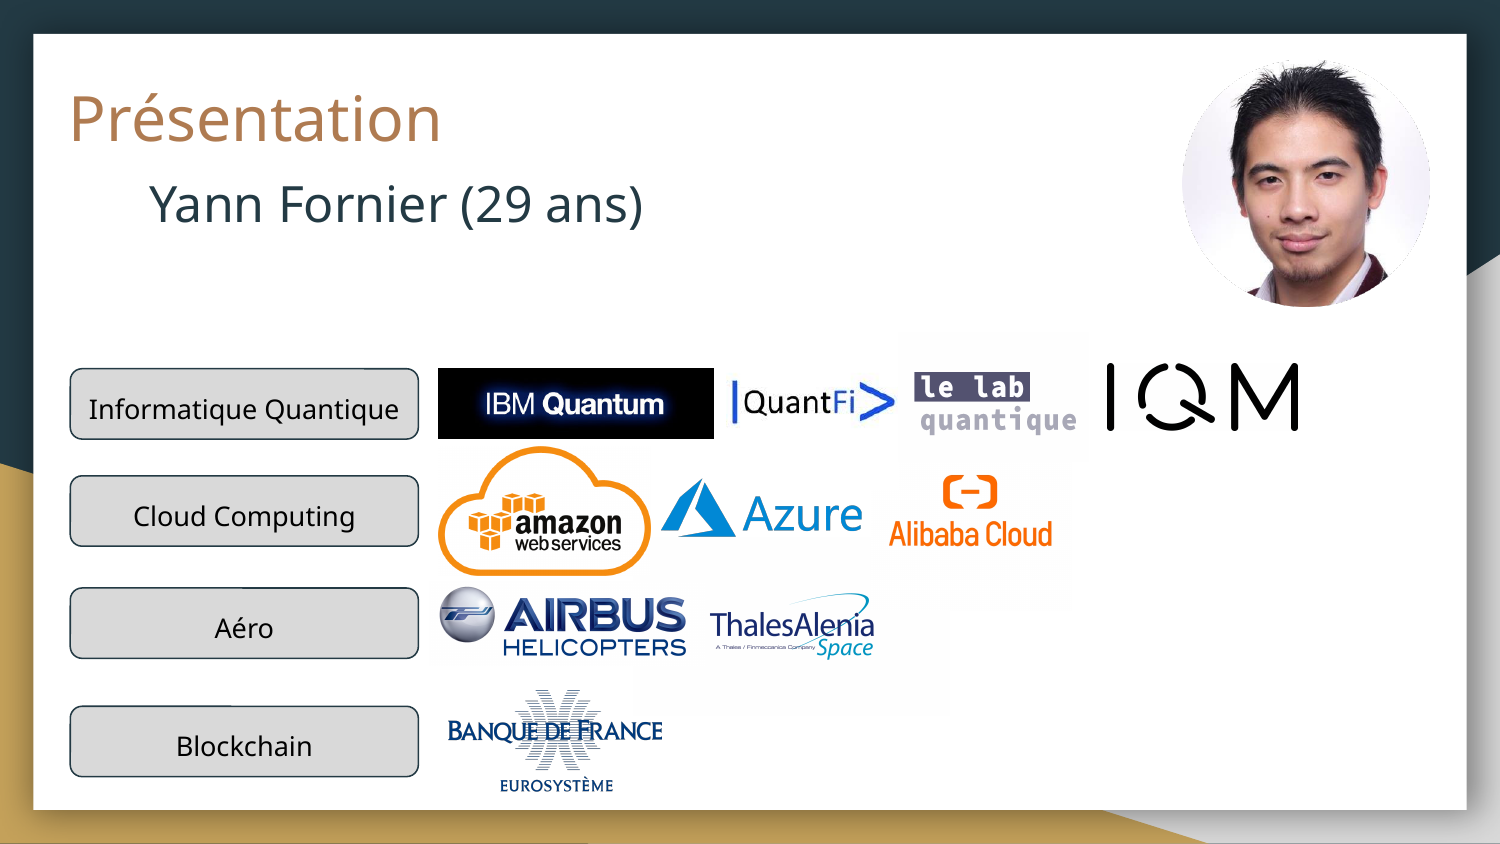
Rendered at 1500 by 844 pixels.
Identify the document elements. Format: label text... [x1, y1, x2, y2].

title Présentation [54, 59, 1180, 216]
text_box Informatique Quantique [70, 368, 419, 440]
picture [428, 317, 1089, 793]
text_box Aéro [70, 587, 419, 659]
text_box Yann Fornier (29 ans) [134, 148, 1055, 247]
picture [1182, 58, 1430, 307]
picture [437, 368, 714, 440]
picture [1107, 363, 1298, 432]
text_box Cloud Computing [70, 475, 419, 547]
text_box Blockchain [70, 706, 419, 777]
